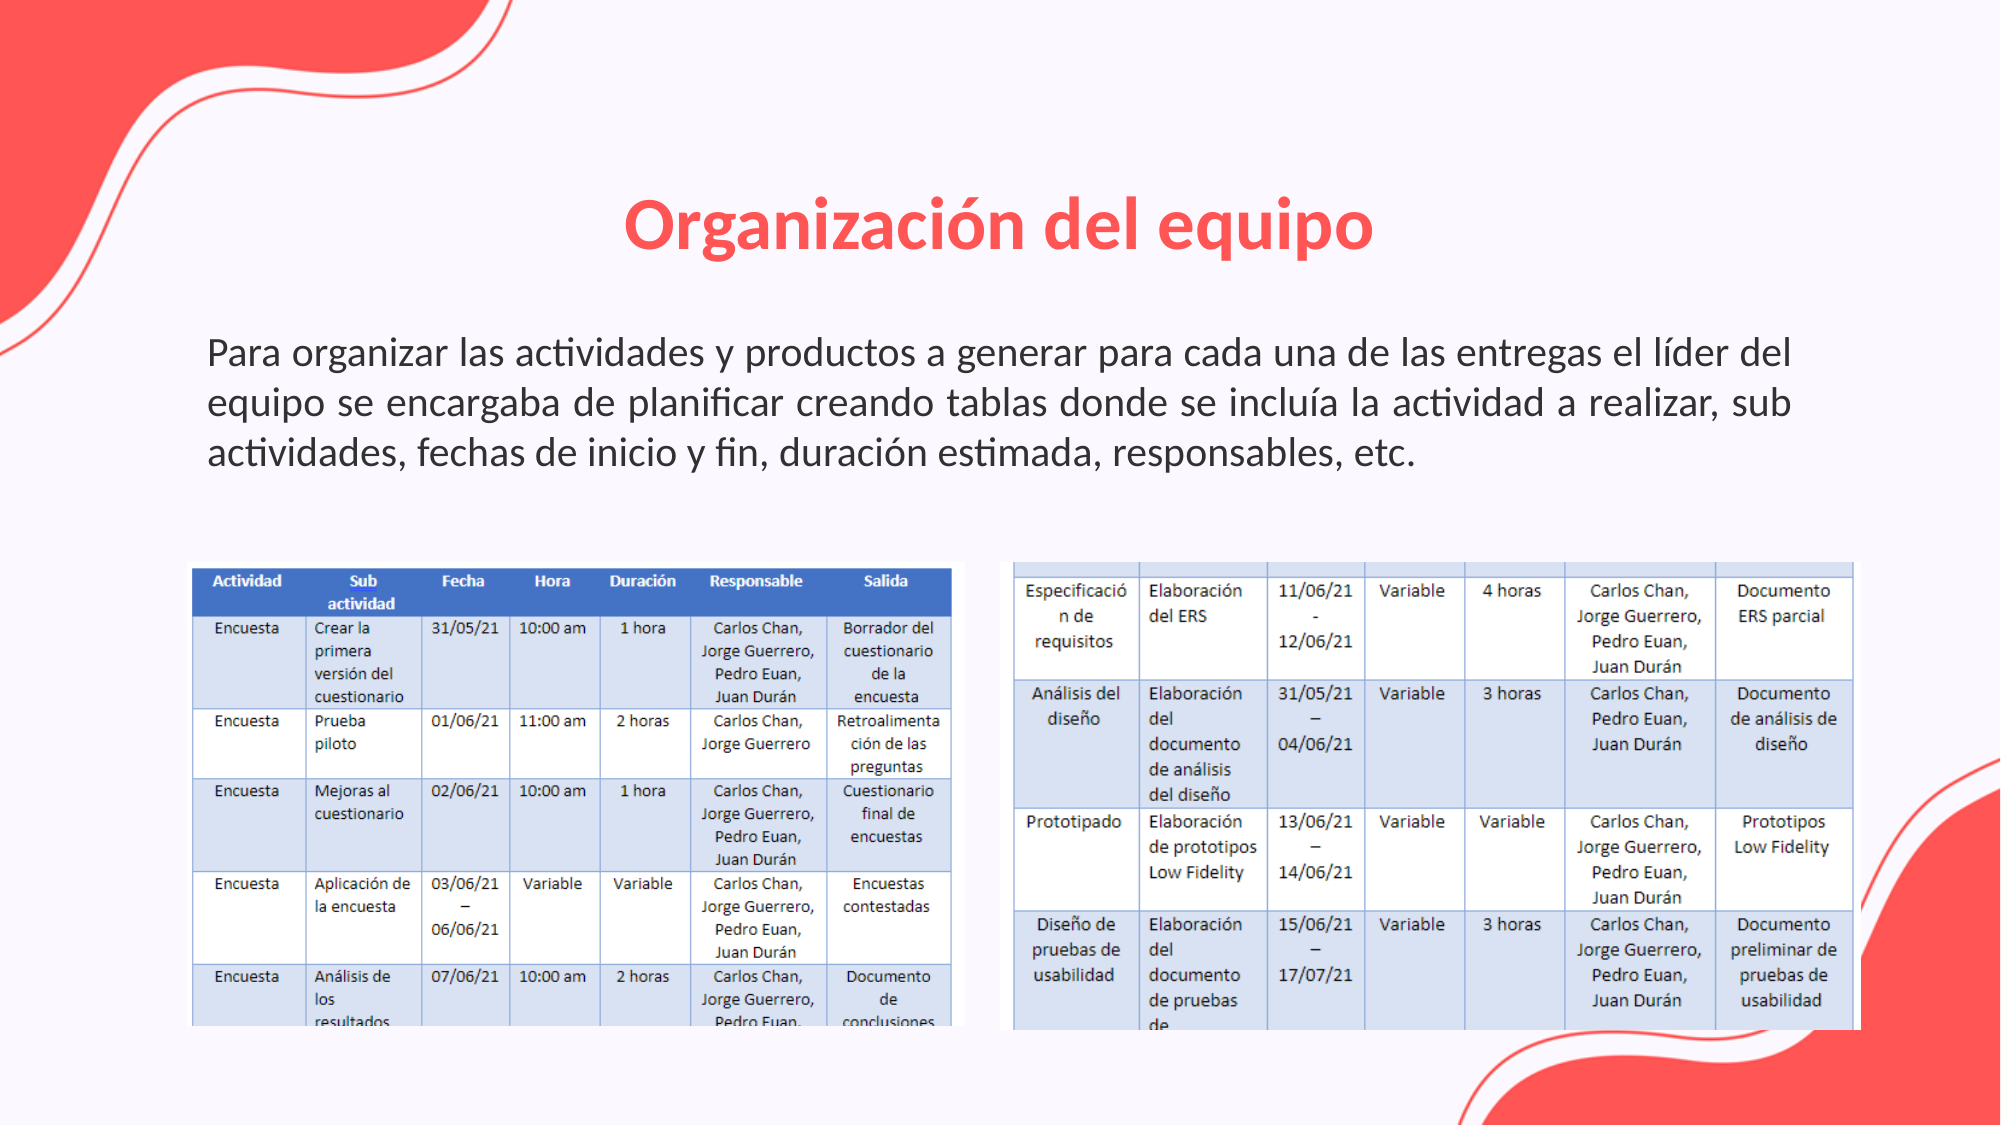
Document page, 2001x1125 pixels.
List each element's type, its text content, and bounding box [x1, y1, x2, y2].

picture [0, 0, 2001, 1125]
text_box Para organizar las actividades y productos a generar para cada una de las entregas el líder del equipo se encargaba de planificar creando tablas donde se incluía la actividad a realizar, sub actividades, fechas de inicio y fin, duración estimada, responsables, etc. [192, 317, 1808, 483]
text_box Organización del equipo [609, 167, 1391, 273]
